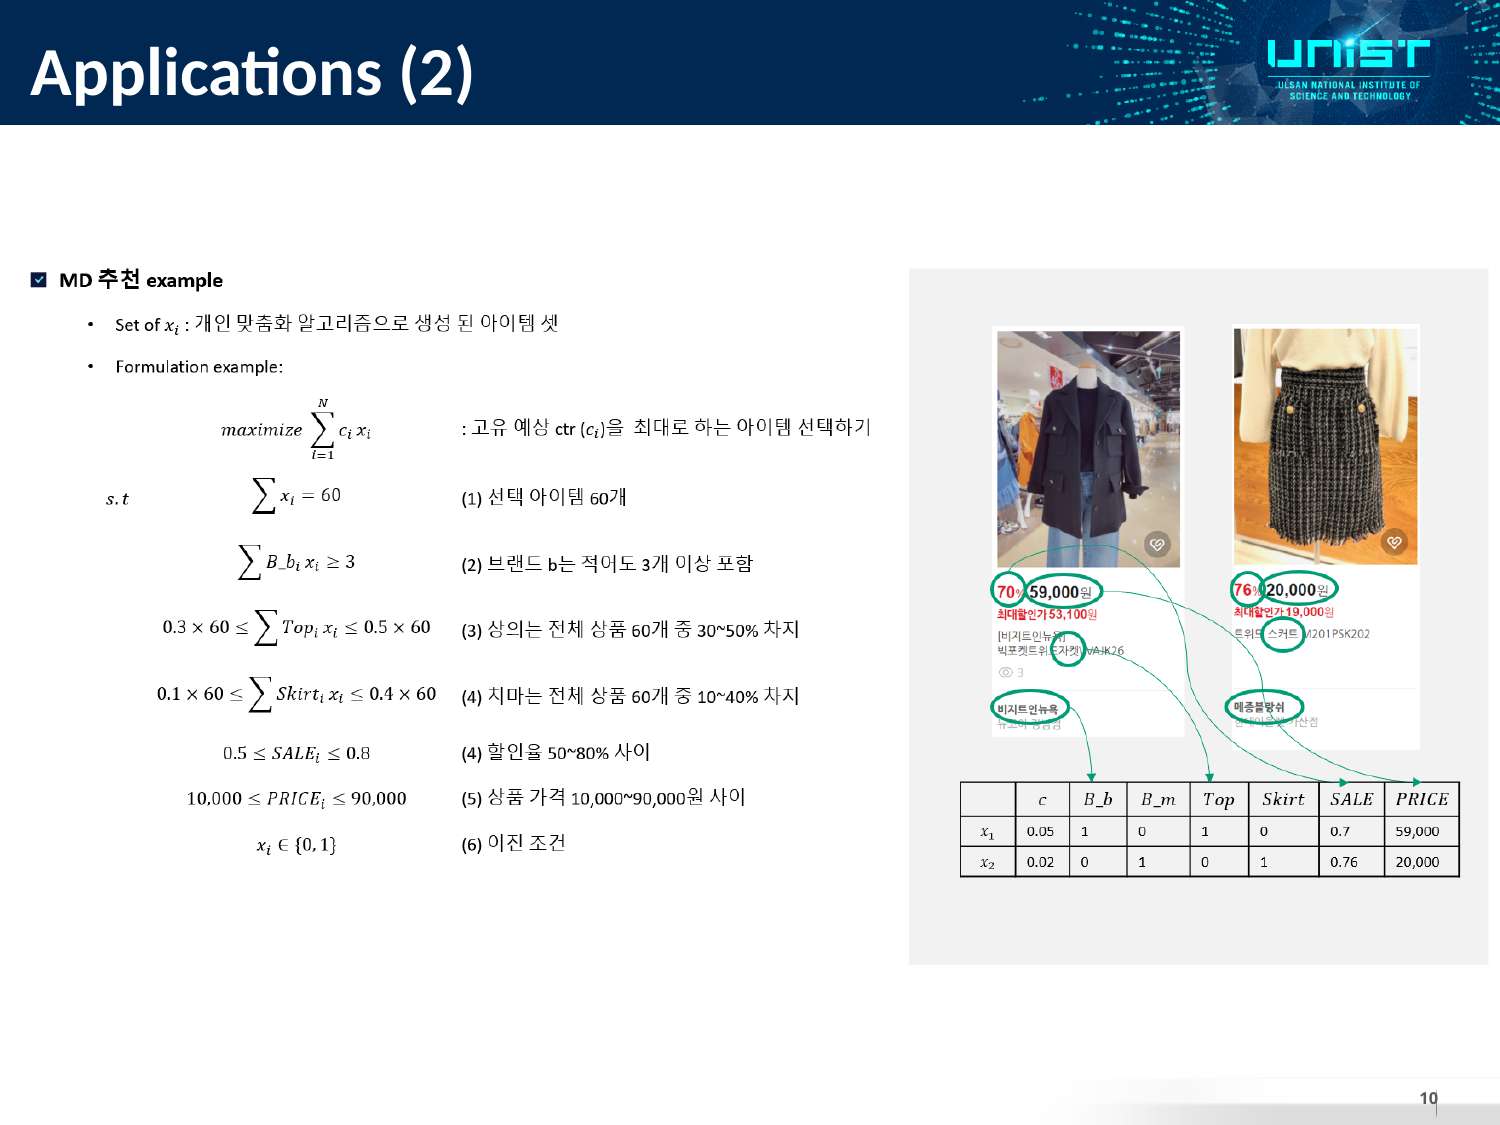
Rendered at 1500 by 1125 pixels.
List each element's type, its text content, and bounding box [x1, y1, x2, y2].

text_box Applications (2) [15, 28, 1500, 119]
picture [0, 0, 1500, 1125]
